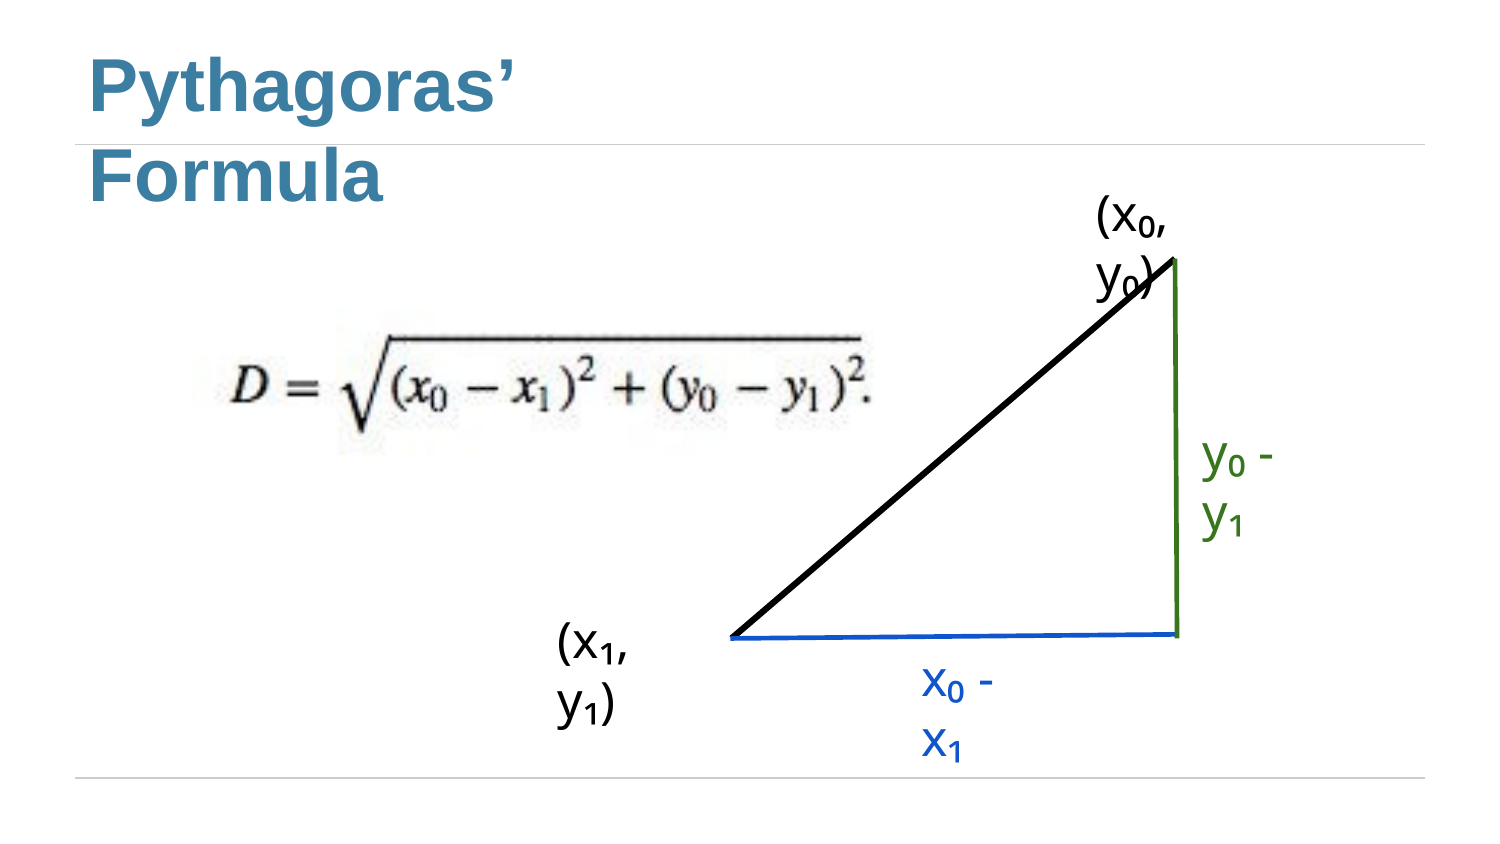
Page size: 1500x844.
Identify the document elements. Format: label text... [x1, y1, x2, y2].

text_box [190, 255, 1180, 642]
text_box x₀ - x₁ [919, 649, 1047, 767]
text_box (x₀, y₀) [1094, 179, 1239, 302]
title Pythagoras’ Formula [86, 34, 832, 218]
text_box (x₁, y₁) [555, 649, 700, 729]
text_box y₀ - y₁ [1200, 418, 1329, 541]
